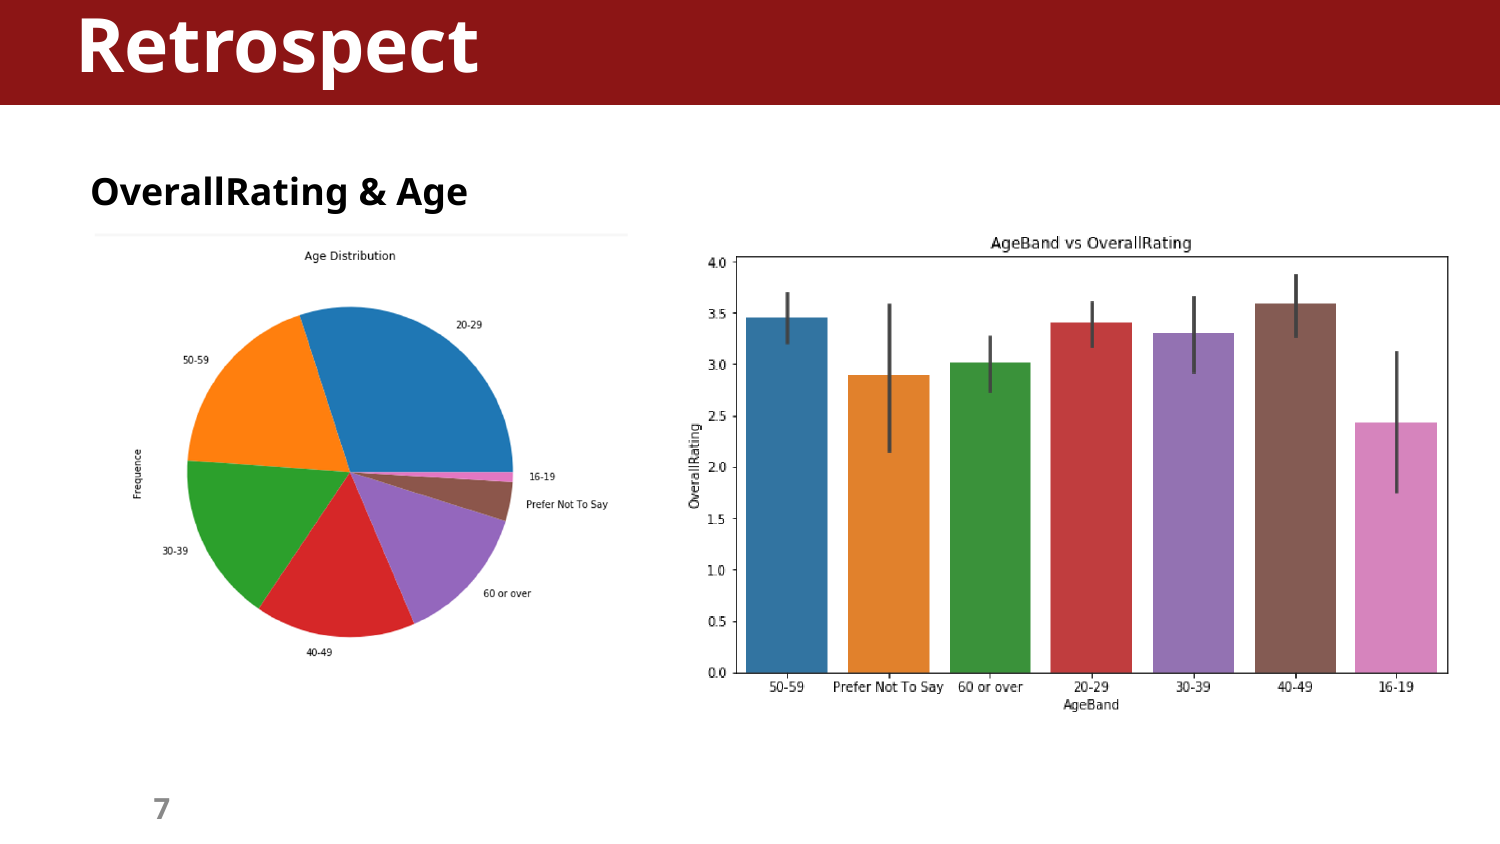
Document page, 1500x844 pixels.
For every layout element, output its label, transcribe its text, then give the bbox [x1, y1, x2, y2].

picture [94, 223, 628, 715]
text_box OverallRating & Age [74, 146, 1403, 225]
slide_number 7 [138, 788, 278, 833]
picture [678, 227, 1465, 718]
text_box Retrospect [74, 28, 1403, 96]
